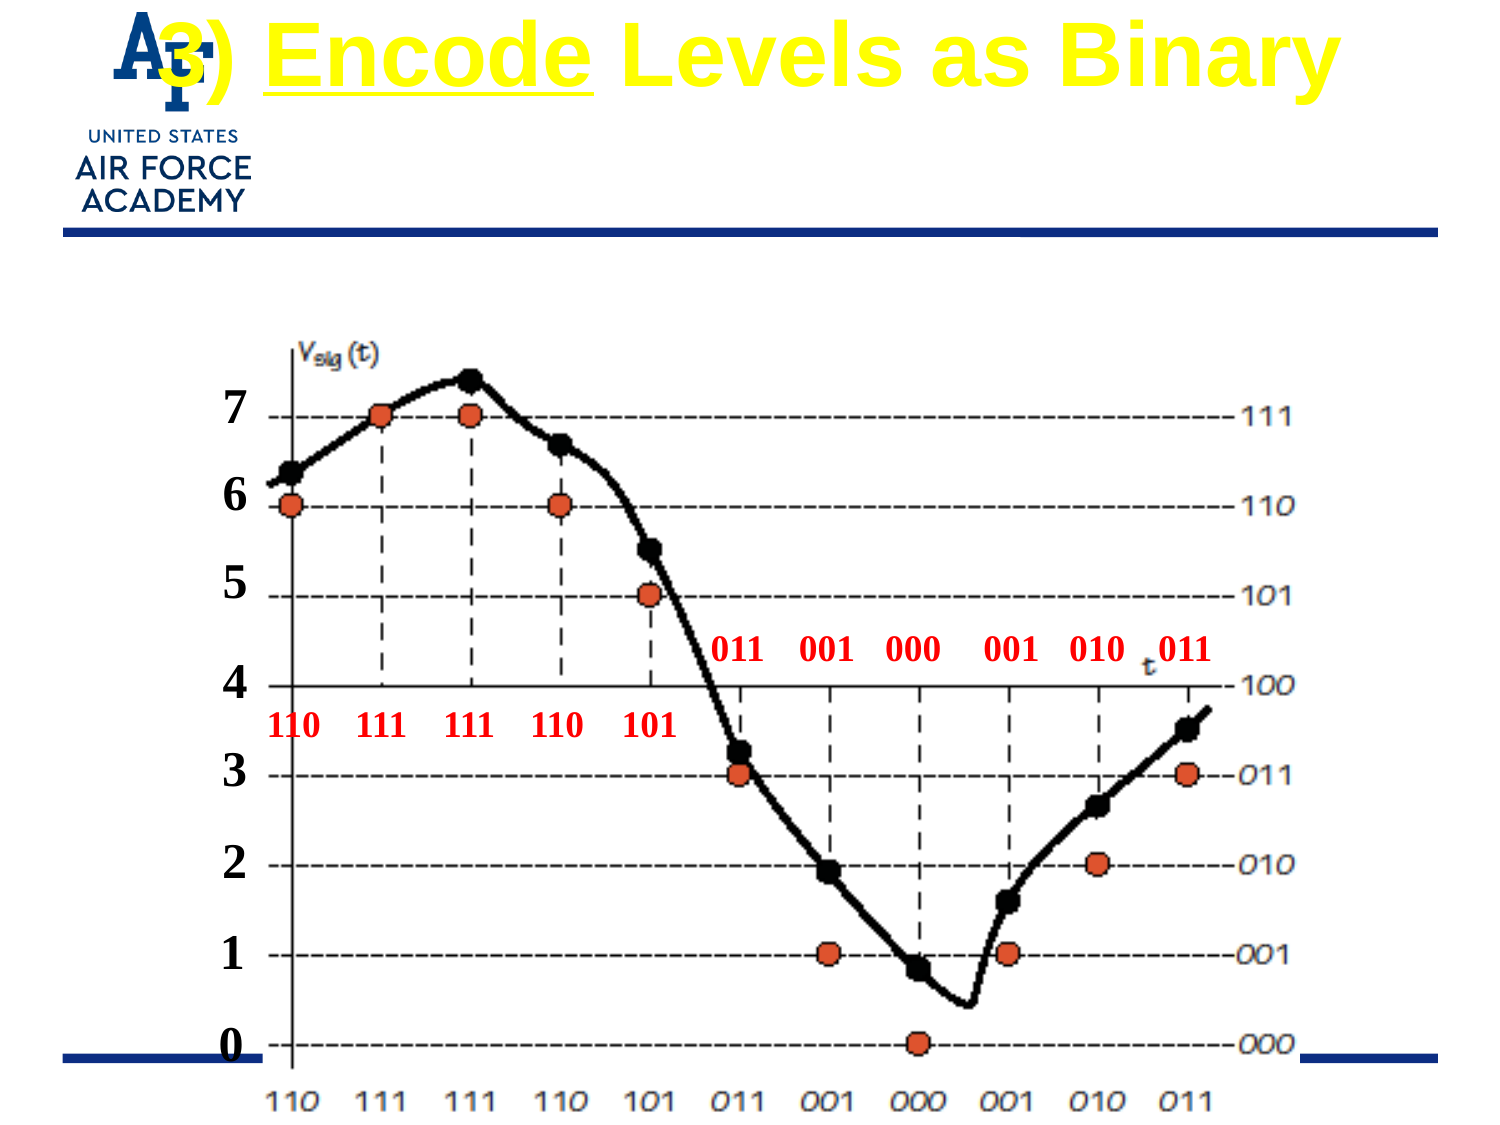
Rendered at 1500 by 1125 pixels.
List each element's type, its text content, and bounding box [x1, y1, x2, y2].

picture [75, 175, 251, 212]
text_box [262, 337, 1301, 1117]
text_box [203, 365, 264, 1080]
text_box 3) Encode Levels as Binary [74, 0, 1425, 175]
